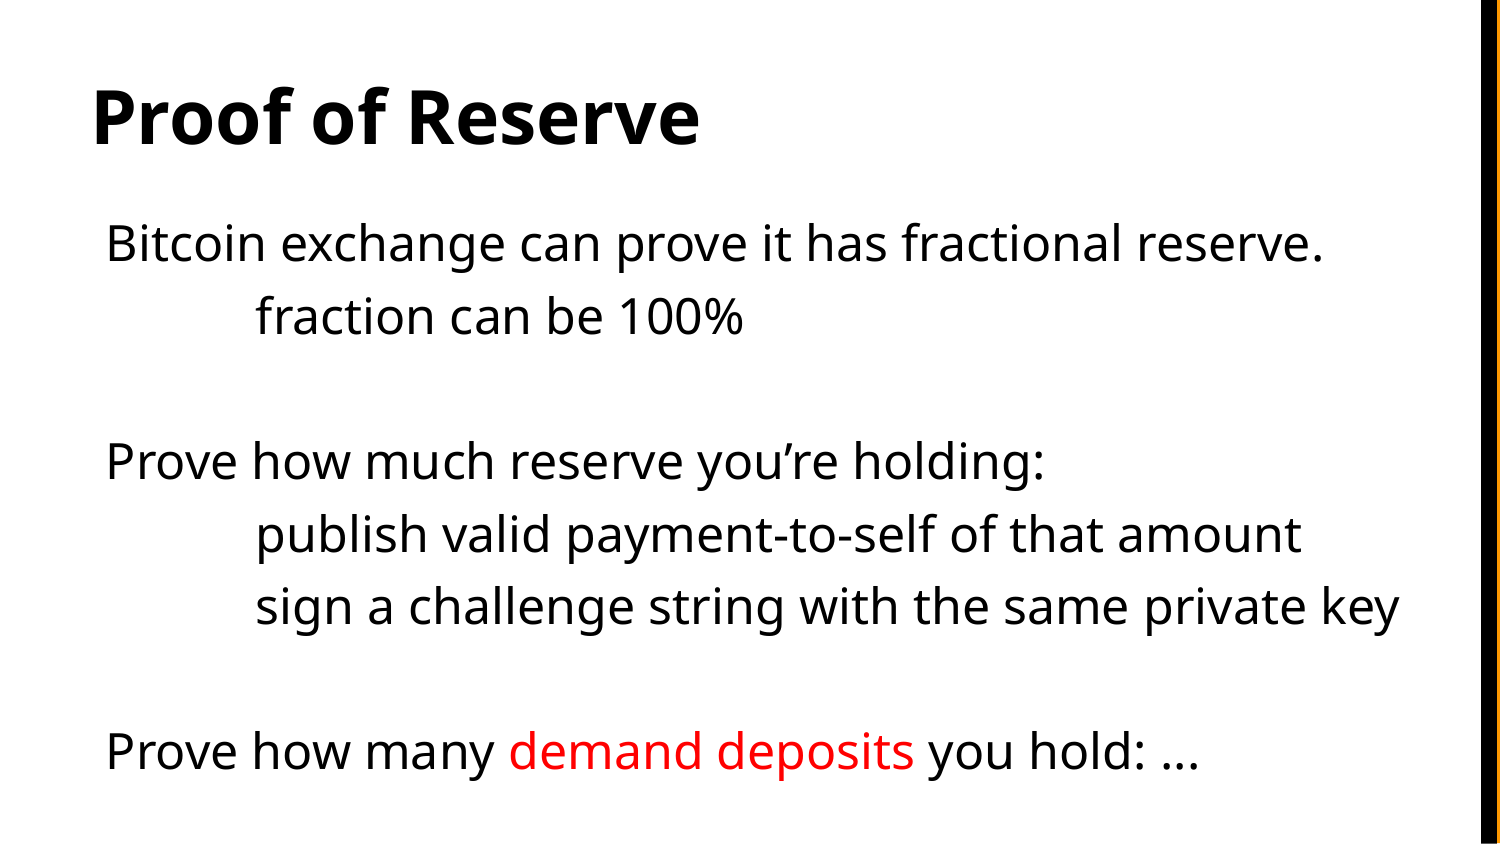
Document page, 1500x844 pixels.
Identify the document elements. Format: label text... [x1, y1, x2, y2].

list Bitcoin exchange can prove it has fractional reserve. fraction can be 100% Prove how much reserve you’re holding: publish valid payment-to-self of that amount sign a challenge string with the same private key Prove how many demand deposits you hold: ... [90, 196, 1441, 808]
title Proof of Reserve [75, 33, 1425, 175]
